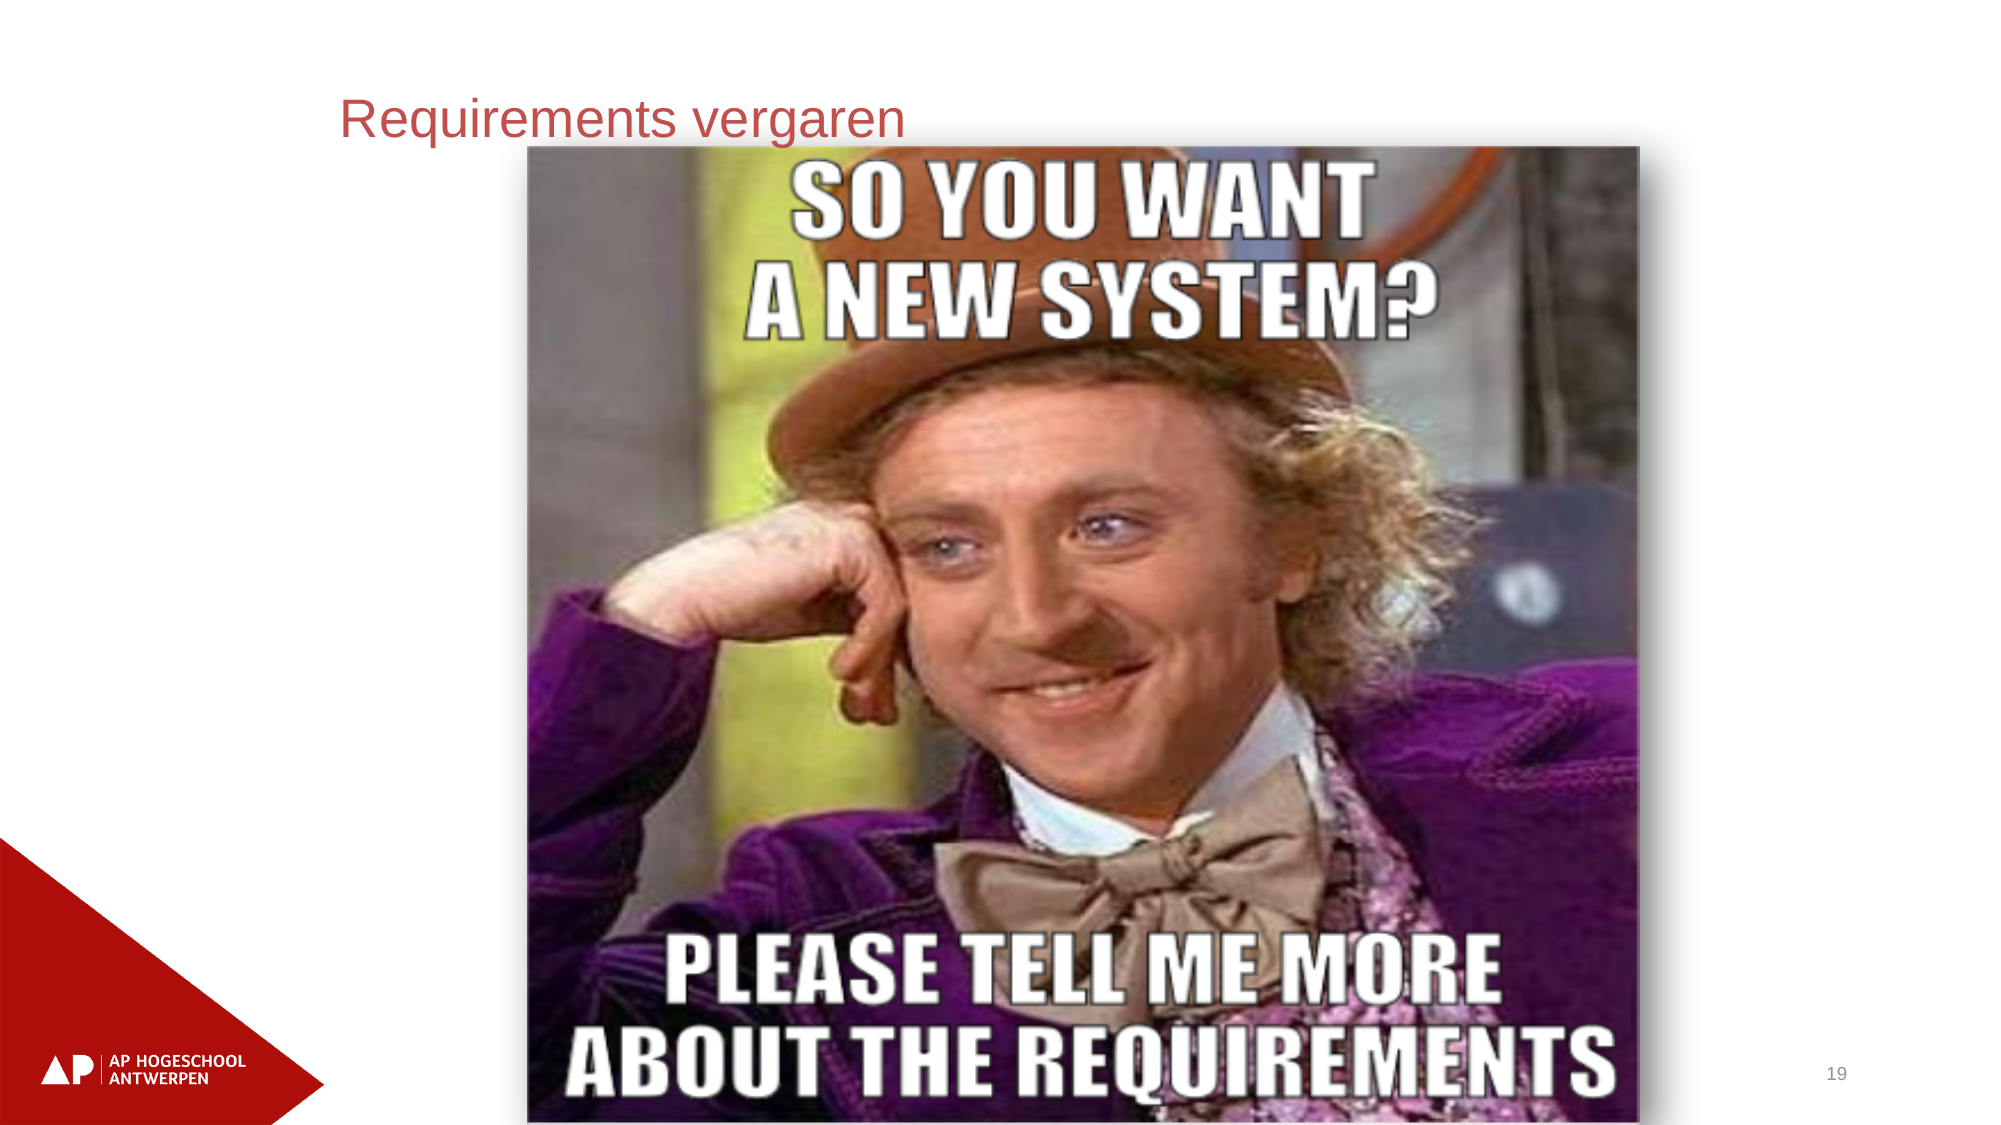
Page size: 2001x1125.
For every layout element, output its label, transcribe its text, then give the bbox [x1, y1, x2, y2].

slide_number 19 [1684, 1042, 1863, 1103]
picture [527, 146, 1640, 1125]
text_box Requirements vergaren [324, 21, 1675, 210]
picture [0, 831, 328, 1125]
